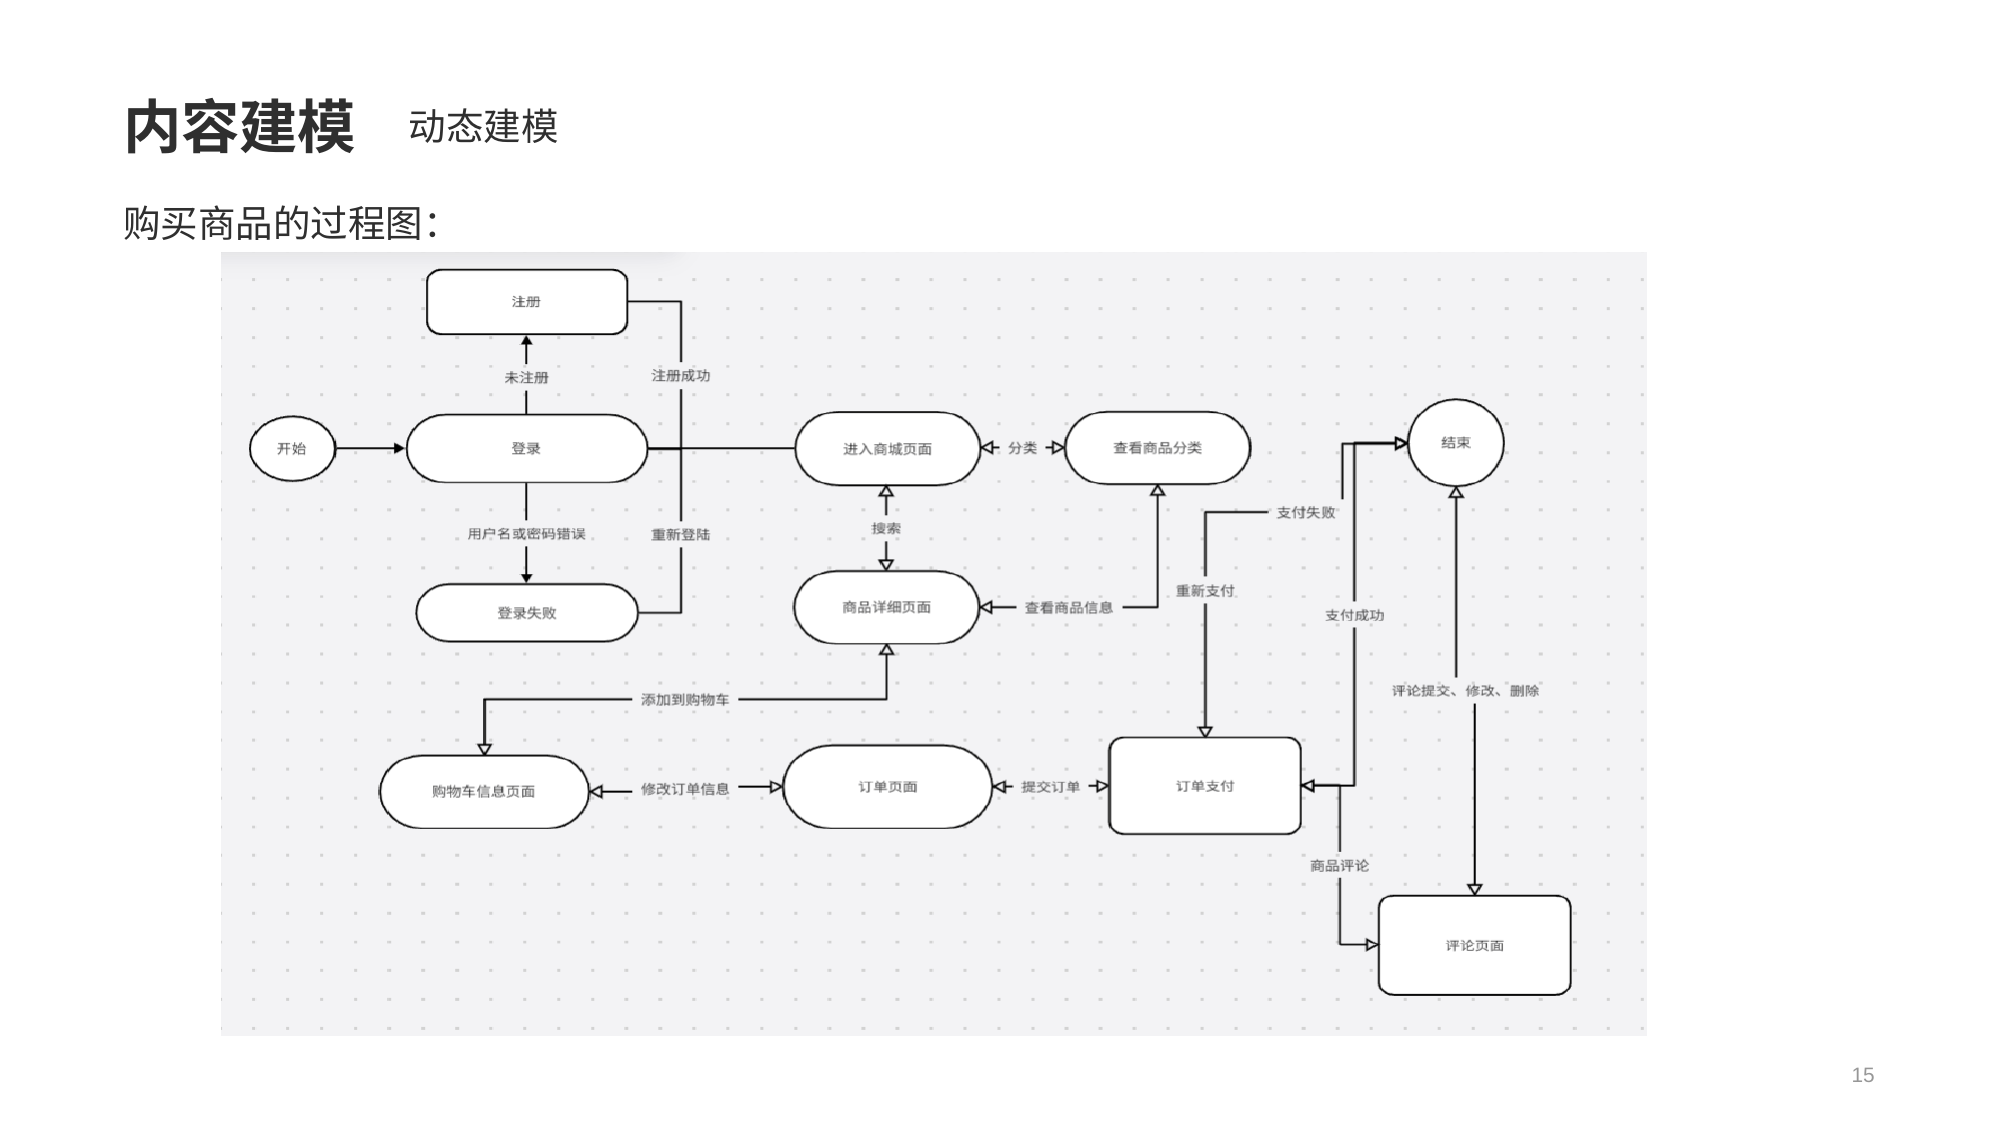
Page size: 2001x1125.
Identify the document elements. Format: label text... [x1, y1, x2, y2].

picture [221, 252, 1647, 1036]
text_box 动态建模 [394, 95, 984, 156]
text_box 购买商品的过程图： [108, 193, 527, 253]
title 内容建模 [108, 0, 1890, 169]
slide_number 15 [1452, 1056, 1890, 1092]
